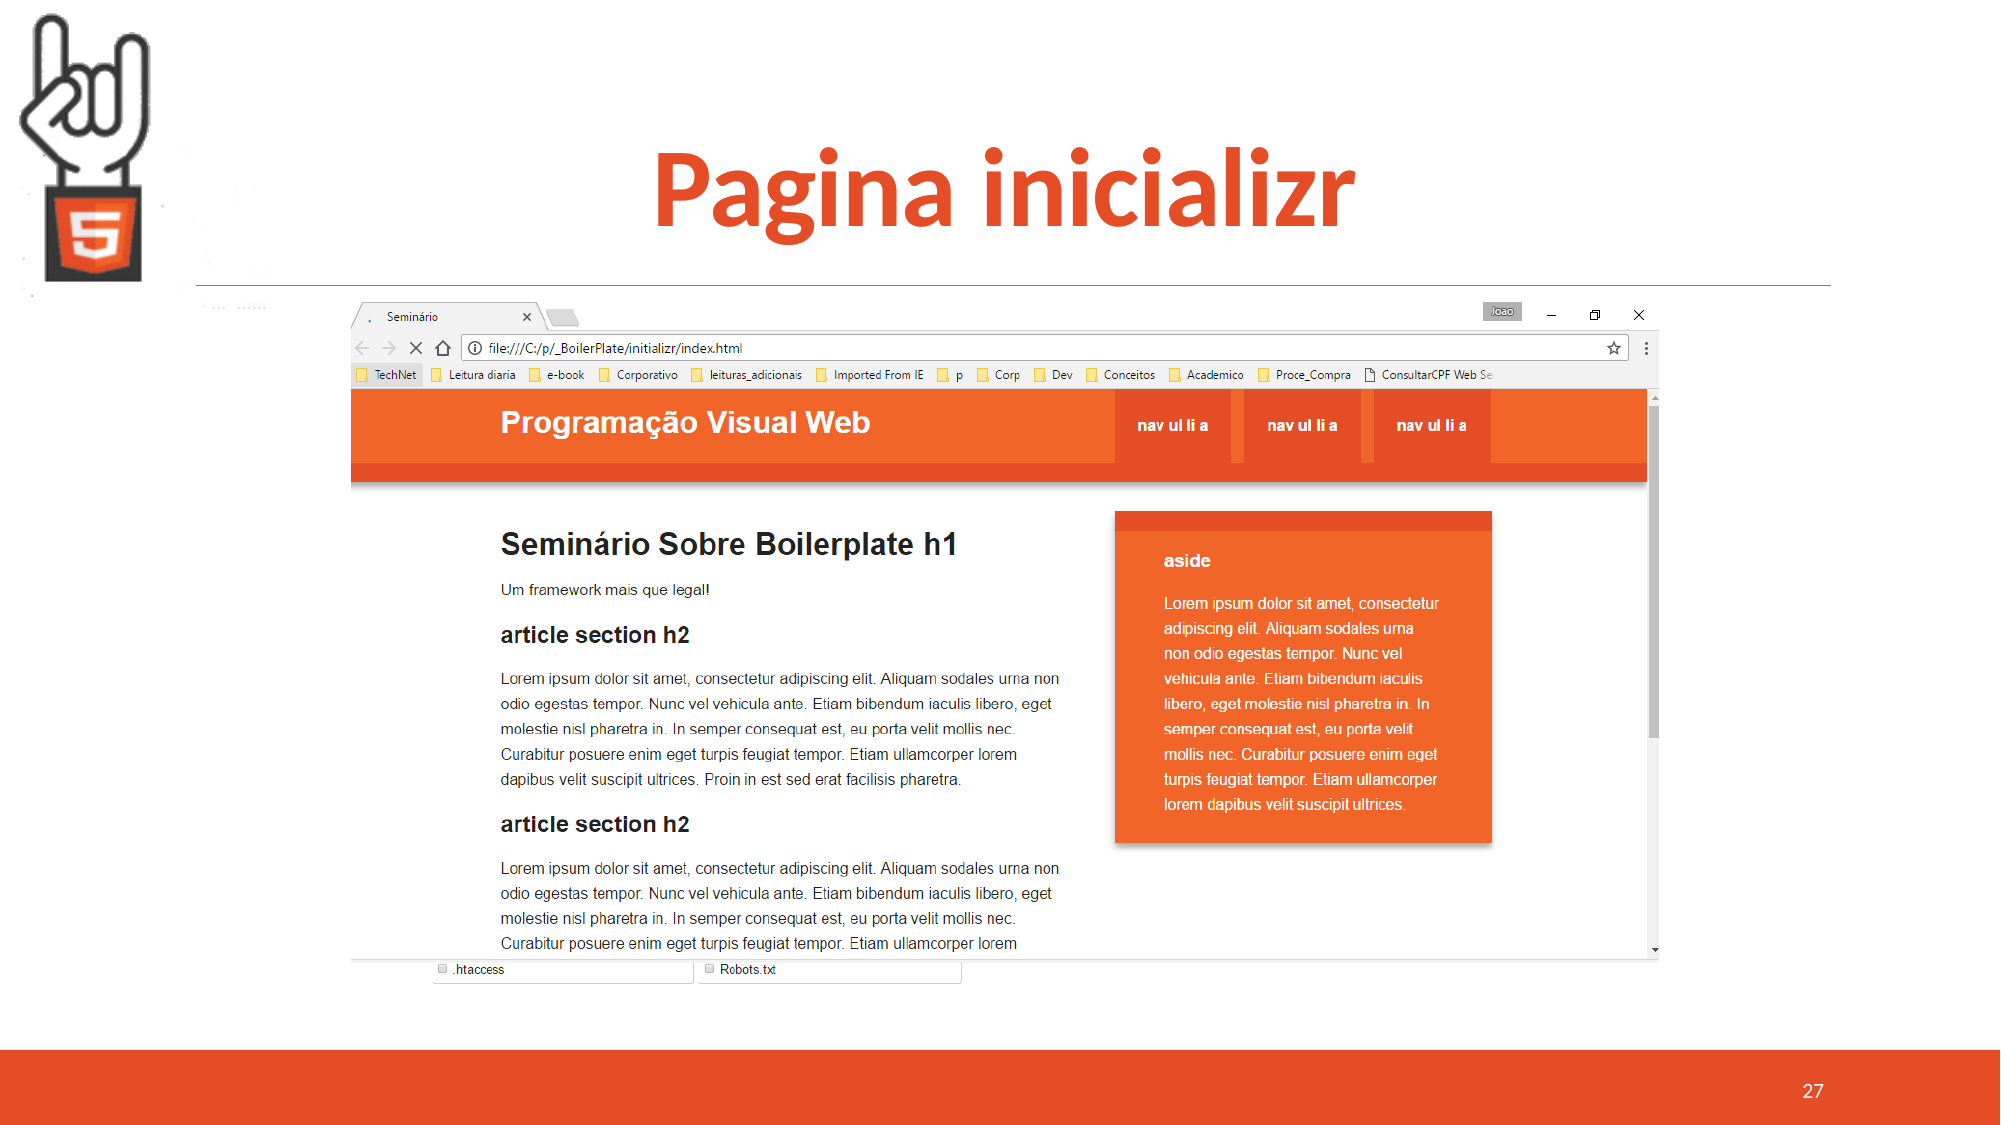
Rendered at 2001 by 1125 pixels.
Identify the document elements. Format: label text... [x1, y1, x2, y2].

picture [411, 964, 1257, 1018]
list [350, 302, 1659, 964]
slide_number 27 [1624, 1059, 1840, 1120]
picture [0, 0, 269, 309]
title Pagina inicializr [634, 53, 1376, 257]
